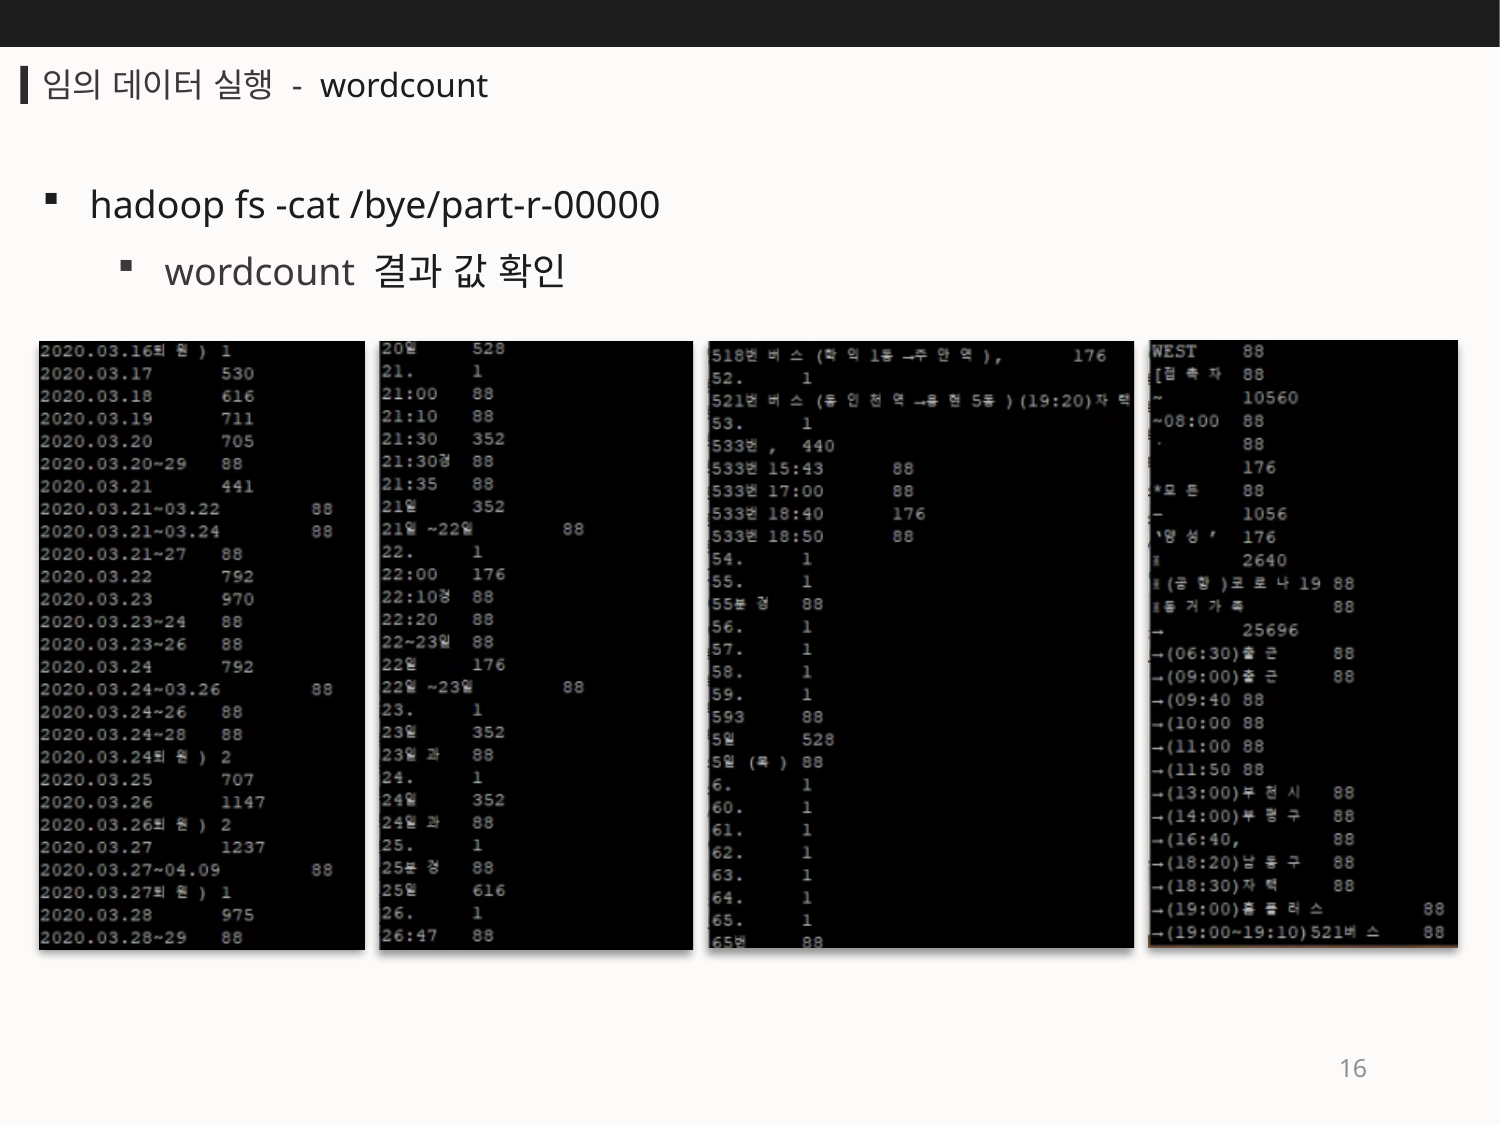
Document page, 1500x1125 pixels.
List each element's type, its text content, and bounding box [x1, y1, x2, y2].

picture [707, 341, 1135, 948]
picture [379, 340, 694, 950]
text_box hadoop fs -cat /bye/part-r-00000 wordcount 결과 값 확인 [27, 150, 1403, 301]
text_box 임의 데이터 실행 - wordcount [27, 56, 813, 112]
text_box [0, 0, 1500, 48]
picture [39, 341, 365, 950]
slide_number 16 [1044, 1039, 1383, 1099]
picture [1148, 340, 1458, 948]
text_box [19, 65, 29, 105]
